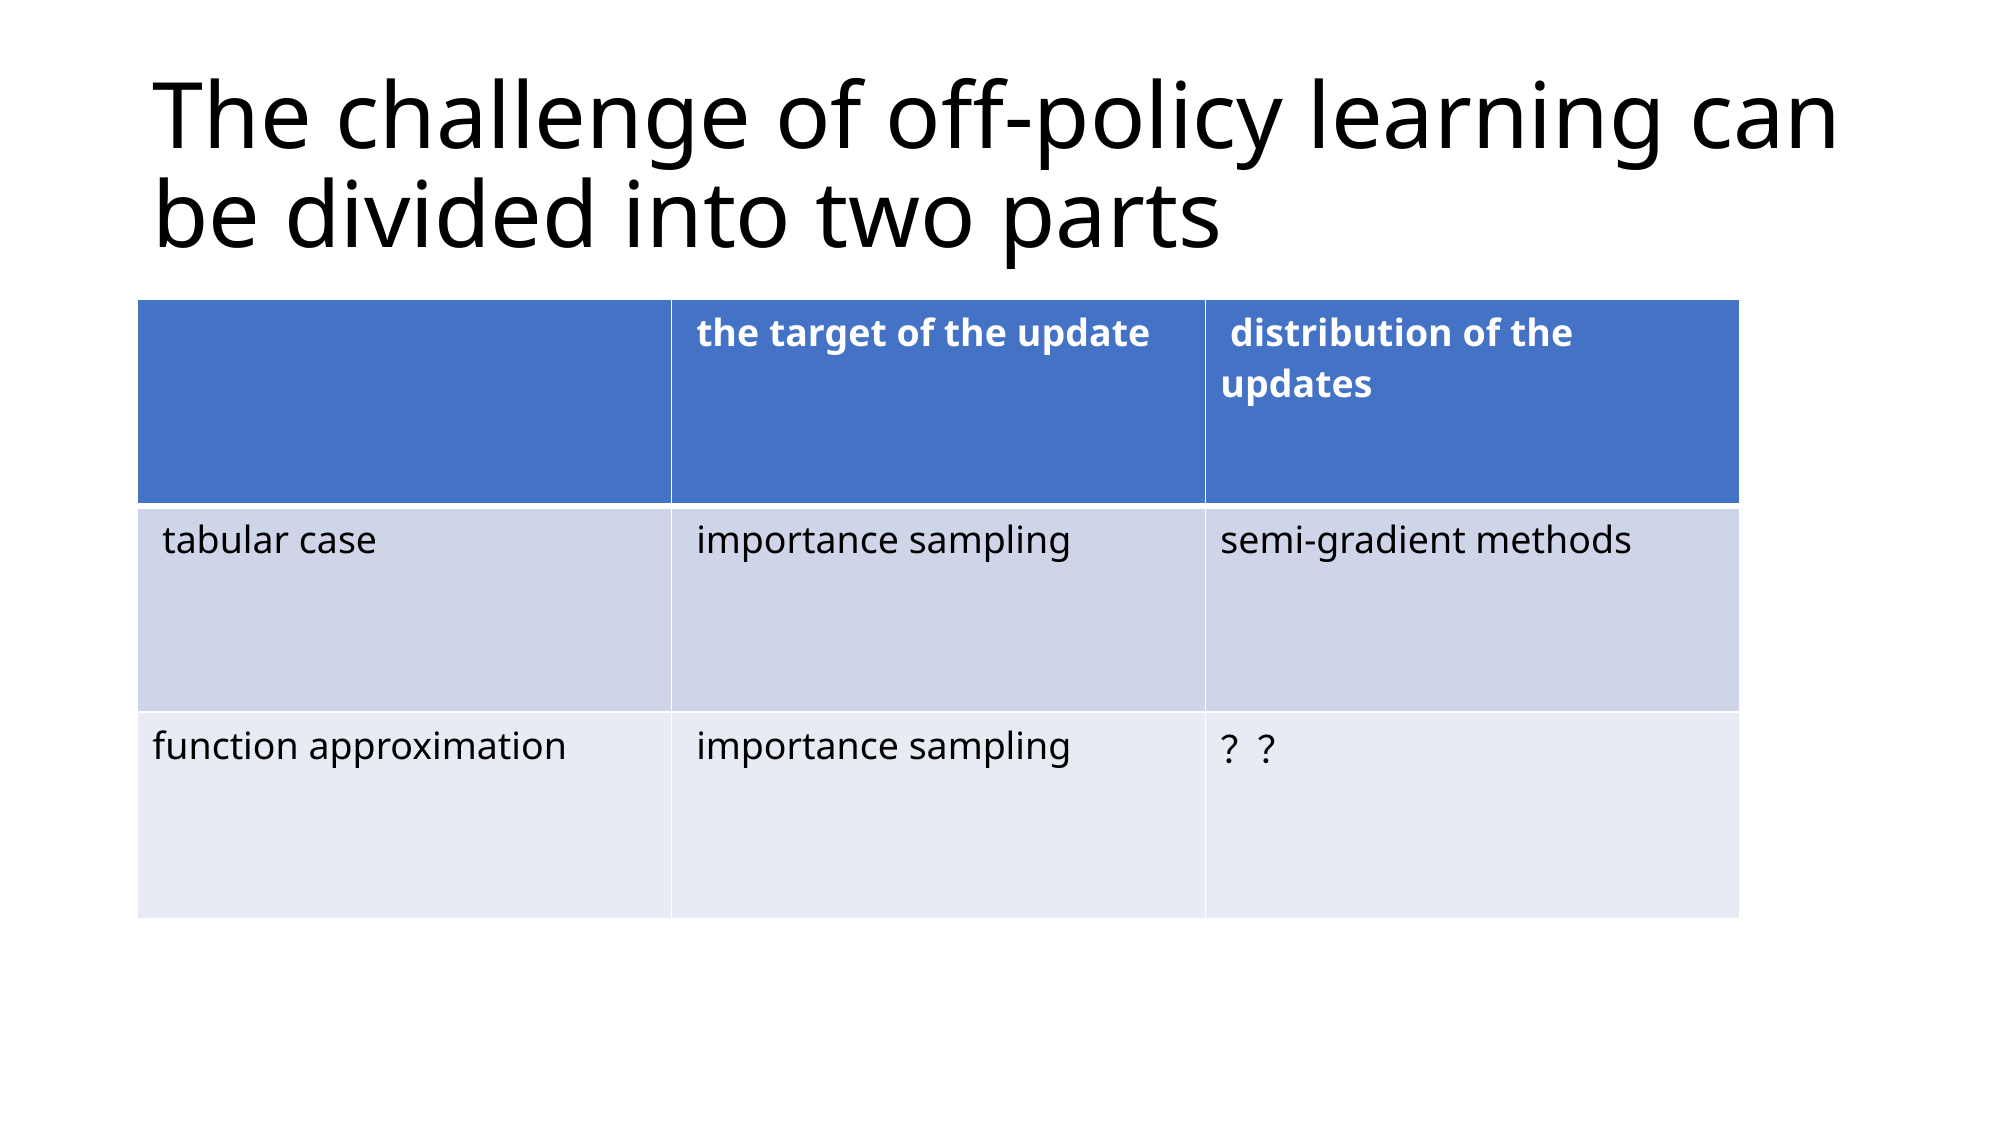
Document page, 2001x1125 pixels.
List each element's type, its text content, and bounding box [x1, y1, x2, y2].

table_cell importance sampling [672, 509, 1205, 711]
table_cell tabular case [138, 509, 671, 711]
table_cell semi-gradient methods [1206, 509, 1739, 711]
table_header the target of the update [672, 300, 1205, 503]
table_cell ？？ [1206, 713, 1739, 918]
table_cell importance sampling [672, 713, 1205, 918]
title The challenge of off-policy learning can be divided into two parts [137, 59, 1863, 278]
table_header distribution of the updates [1206, 300, 1739, 503]
table_header [138, 300, 671, 503]
table_cell function approximation [138, 713, 671, 918]
